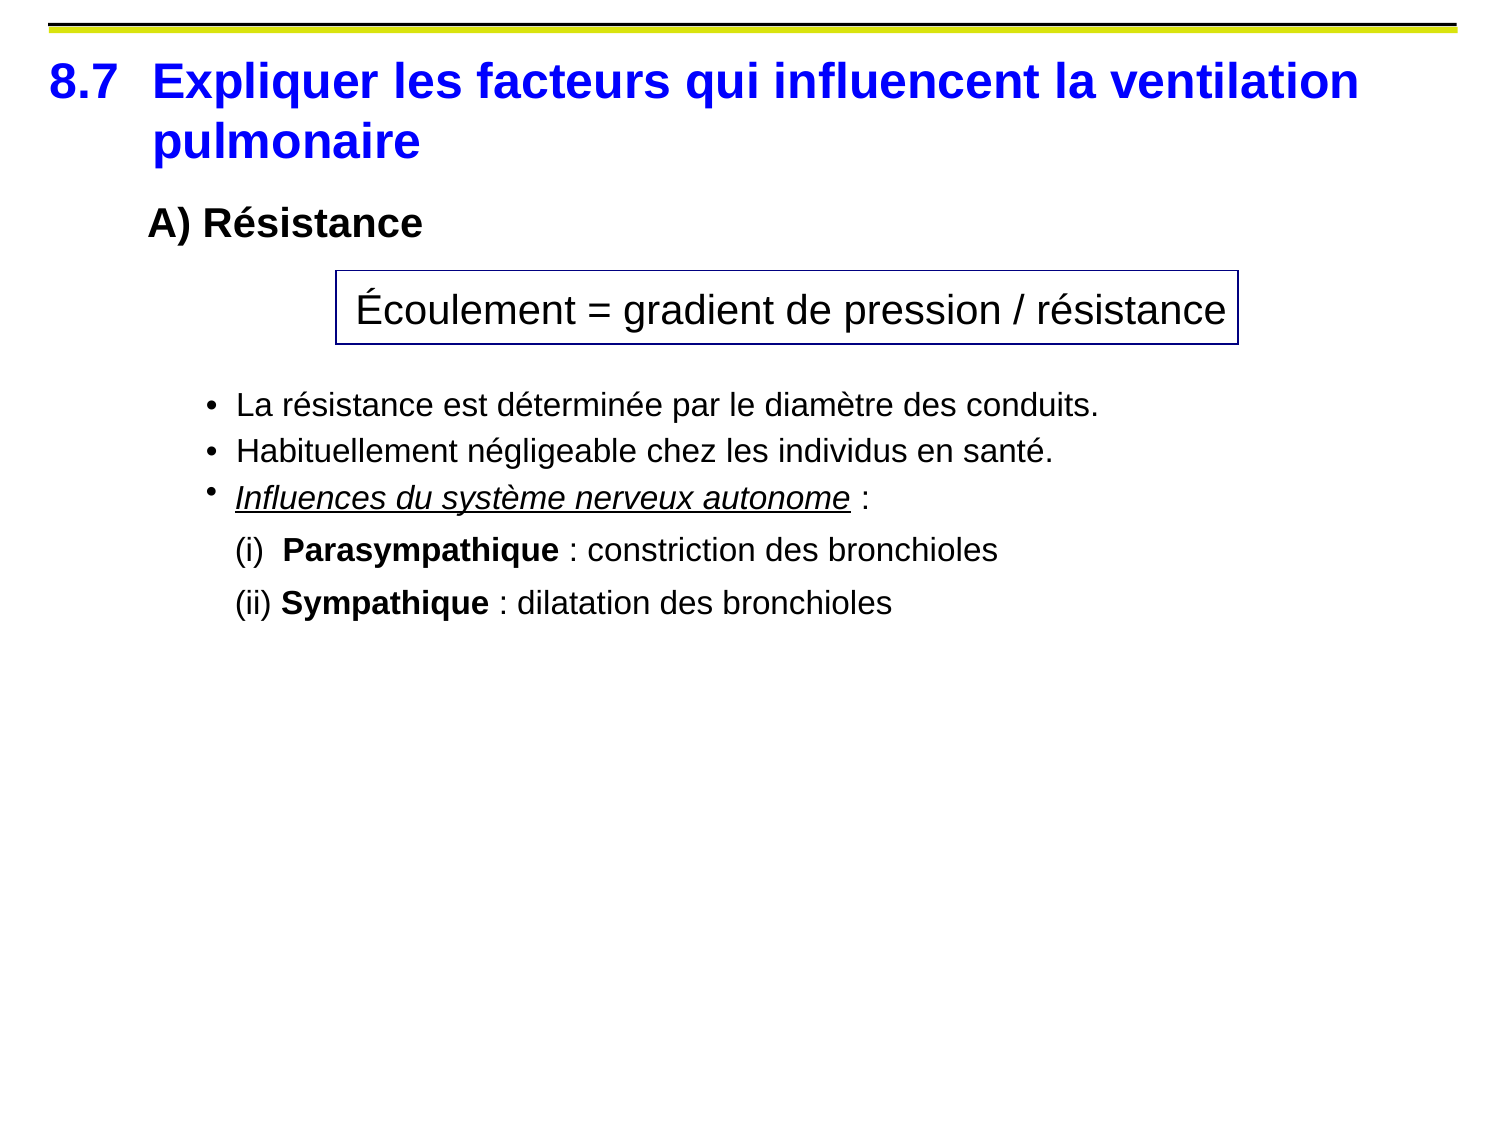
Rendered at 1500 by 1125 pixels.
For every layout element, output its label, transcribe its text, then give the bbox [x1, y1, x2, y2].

text_box A) Résistance Écoulement = gradient de pression / résistance • La résistance est déterminée par le diamètre des conduits. • Habituellement négligeable chez les individus en santé. Influences du système nerveux autonome : (i) Parasympathique : constriction des bronchioles (ii) Sympathique : dilatation des bronchioles [132, 188, 1451, 629]
text_box 8.7 Expliquer les facteurs qui influencent la ventilation pulmonaire [35, 40, 1386, 176]
text_box [336, 270, 1239, 345]
